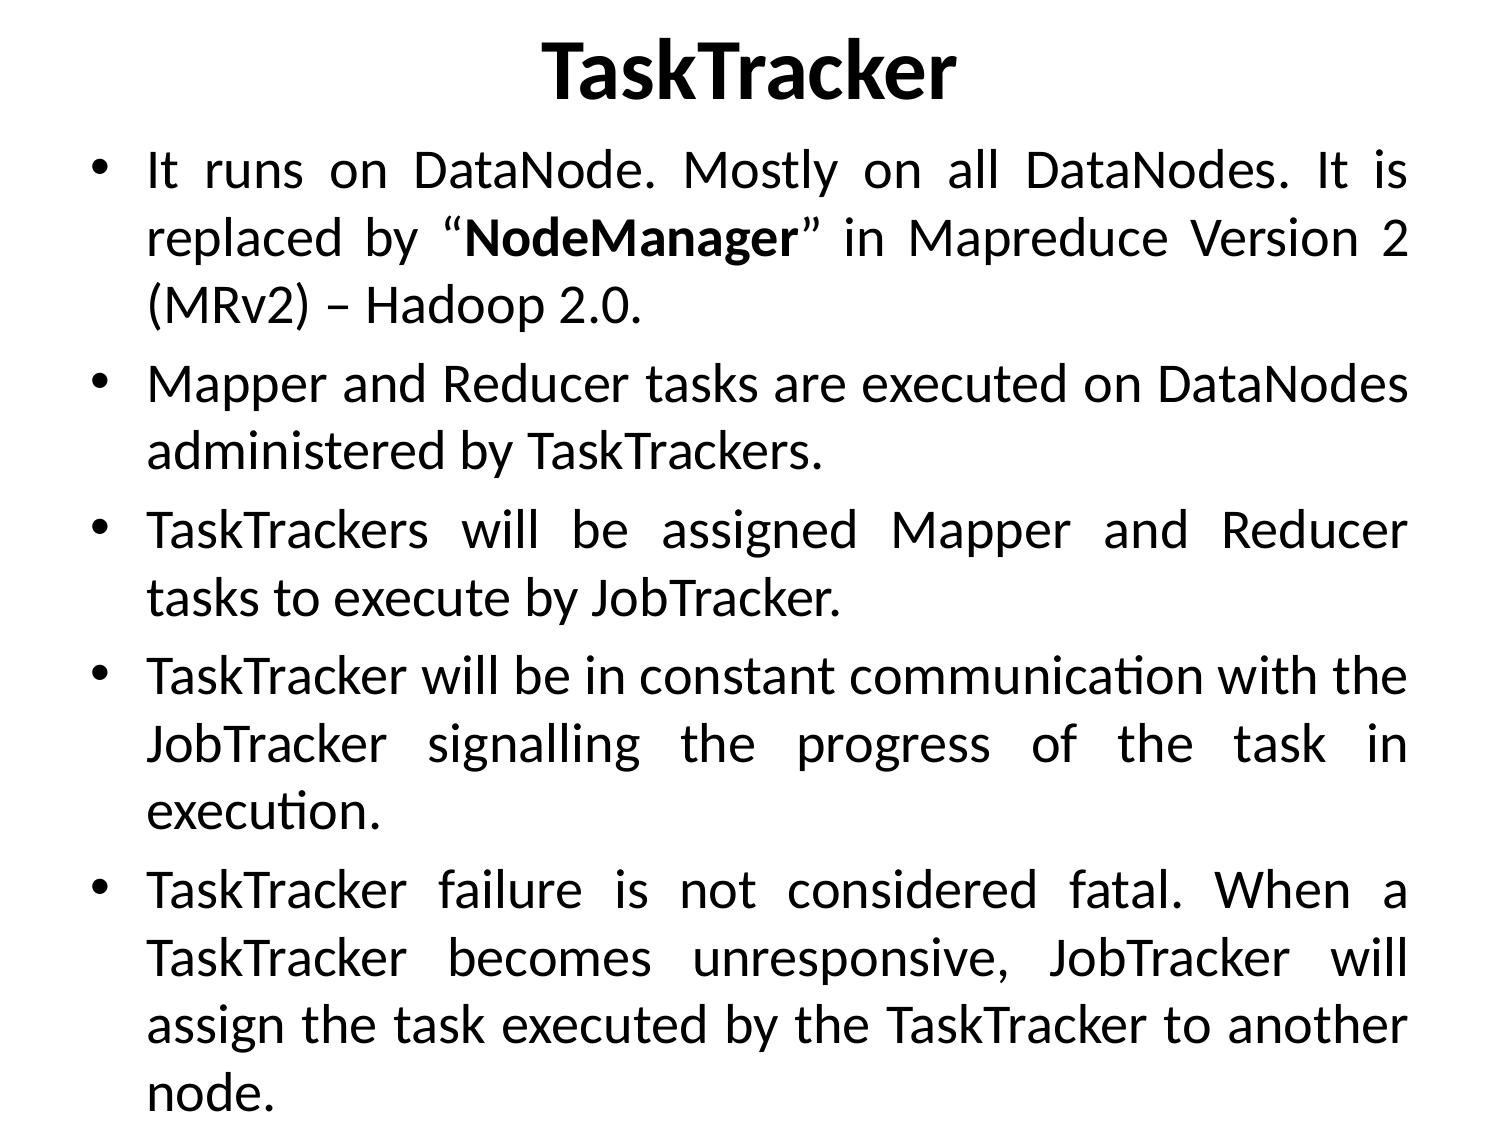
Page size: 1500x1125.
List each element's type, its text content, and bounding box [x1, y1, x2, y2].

title TaskTracker [75, 4, 1425, 124]
list It runs on DataNode. Mostly on all DataNodes. It is replaced by “NodeManager” in Mapreduce Version 2 (MRv2) – Hadoop 2.0. Mapper and Reducer tasks are executed on DataNodes administered by TaskTrackers. TaskTrackers will be assigned Mapper and Reducer tasks to execute by JobTracker. TaskTracker will be in constant communication with the JobTracker signalling the progress of the task in execution. TaskTracker failure is not considered fatal. When a TaskTracker becomes unresponsive, JobTracker will assign the task executed by the TaskTracker to another node. [75, 124, 1425, 943]
